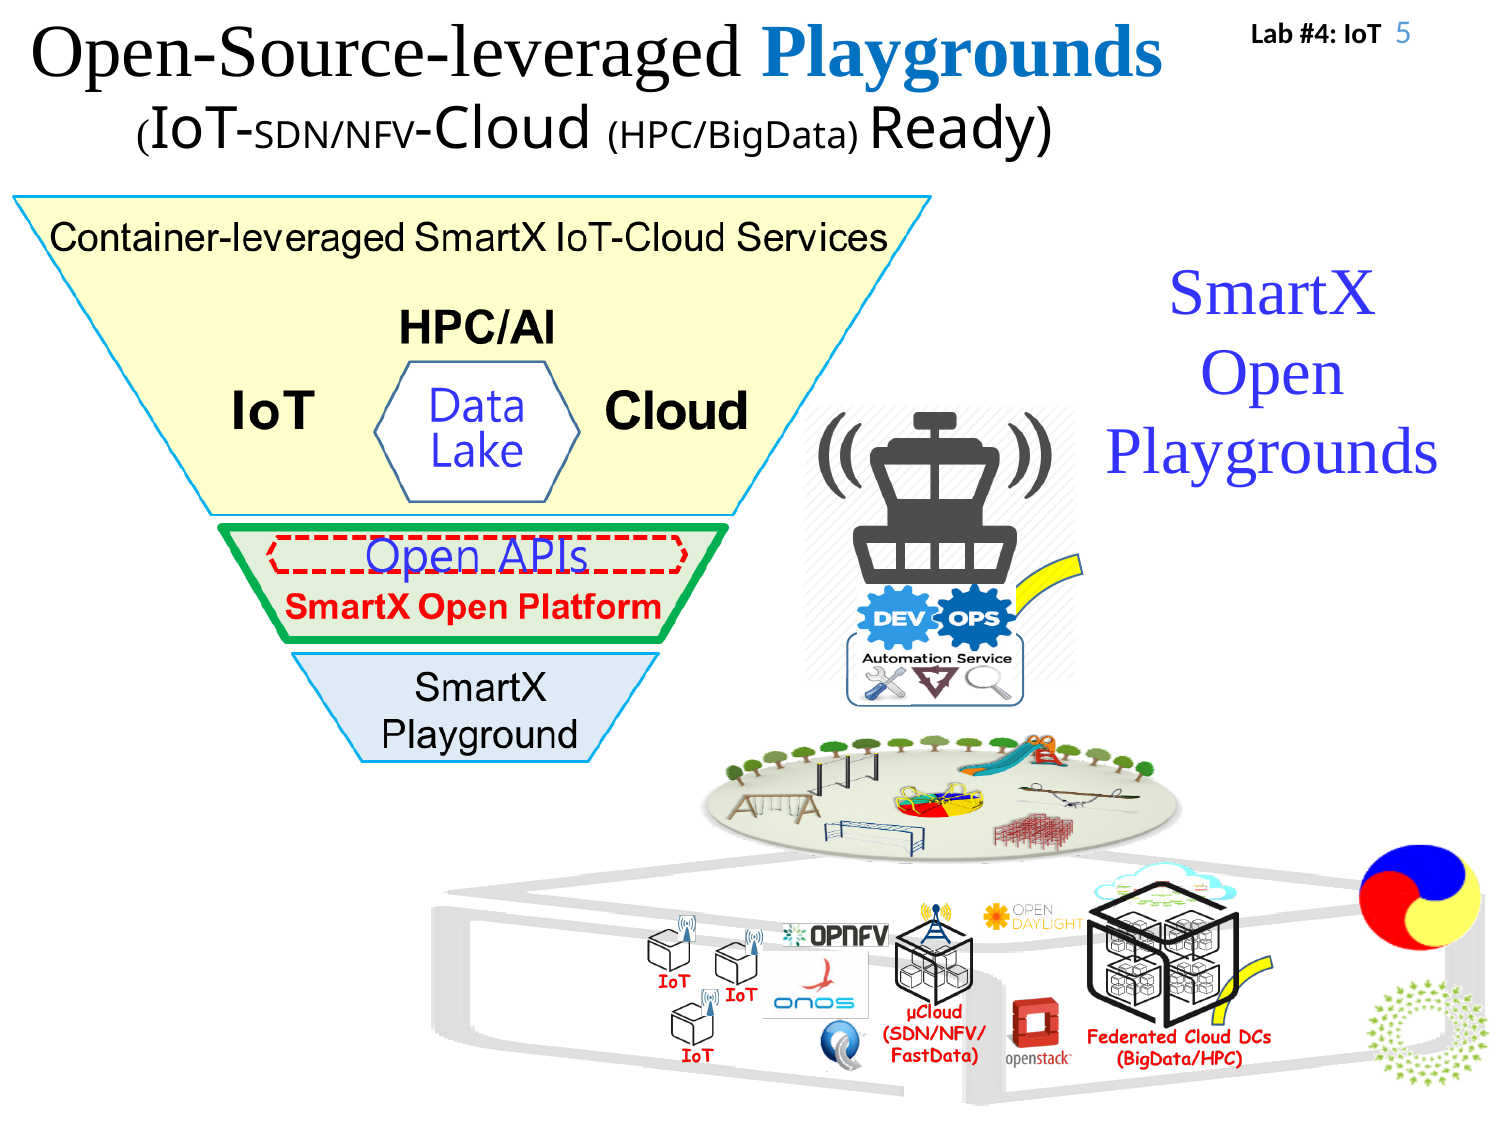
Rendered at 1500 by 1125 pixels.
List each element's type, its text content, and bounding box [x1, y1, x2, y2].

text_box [801, 403, 1235, 795]
text_box Open-Source-leveraged Playgrounds (IoT-SDN/NFV-Cloud (HPC/BigData) Ready) [1, 9, 1212, 132]
picture [0, 189, 1495, 1106]
text_box SmartX Open Playgrounds [1077, 240, 1469, 495]
